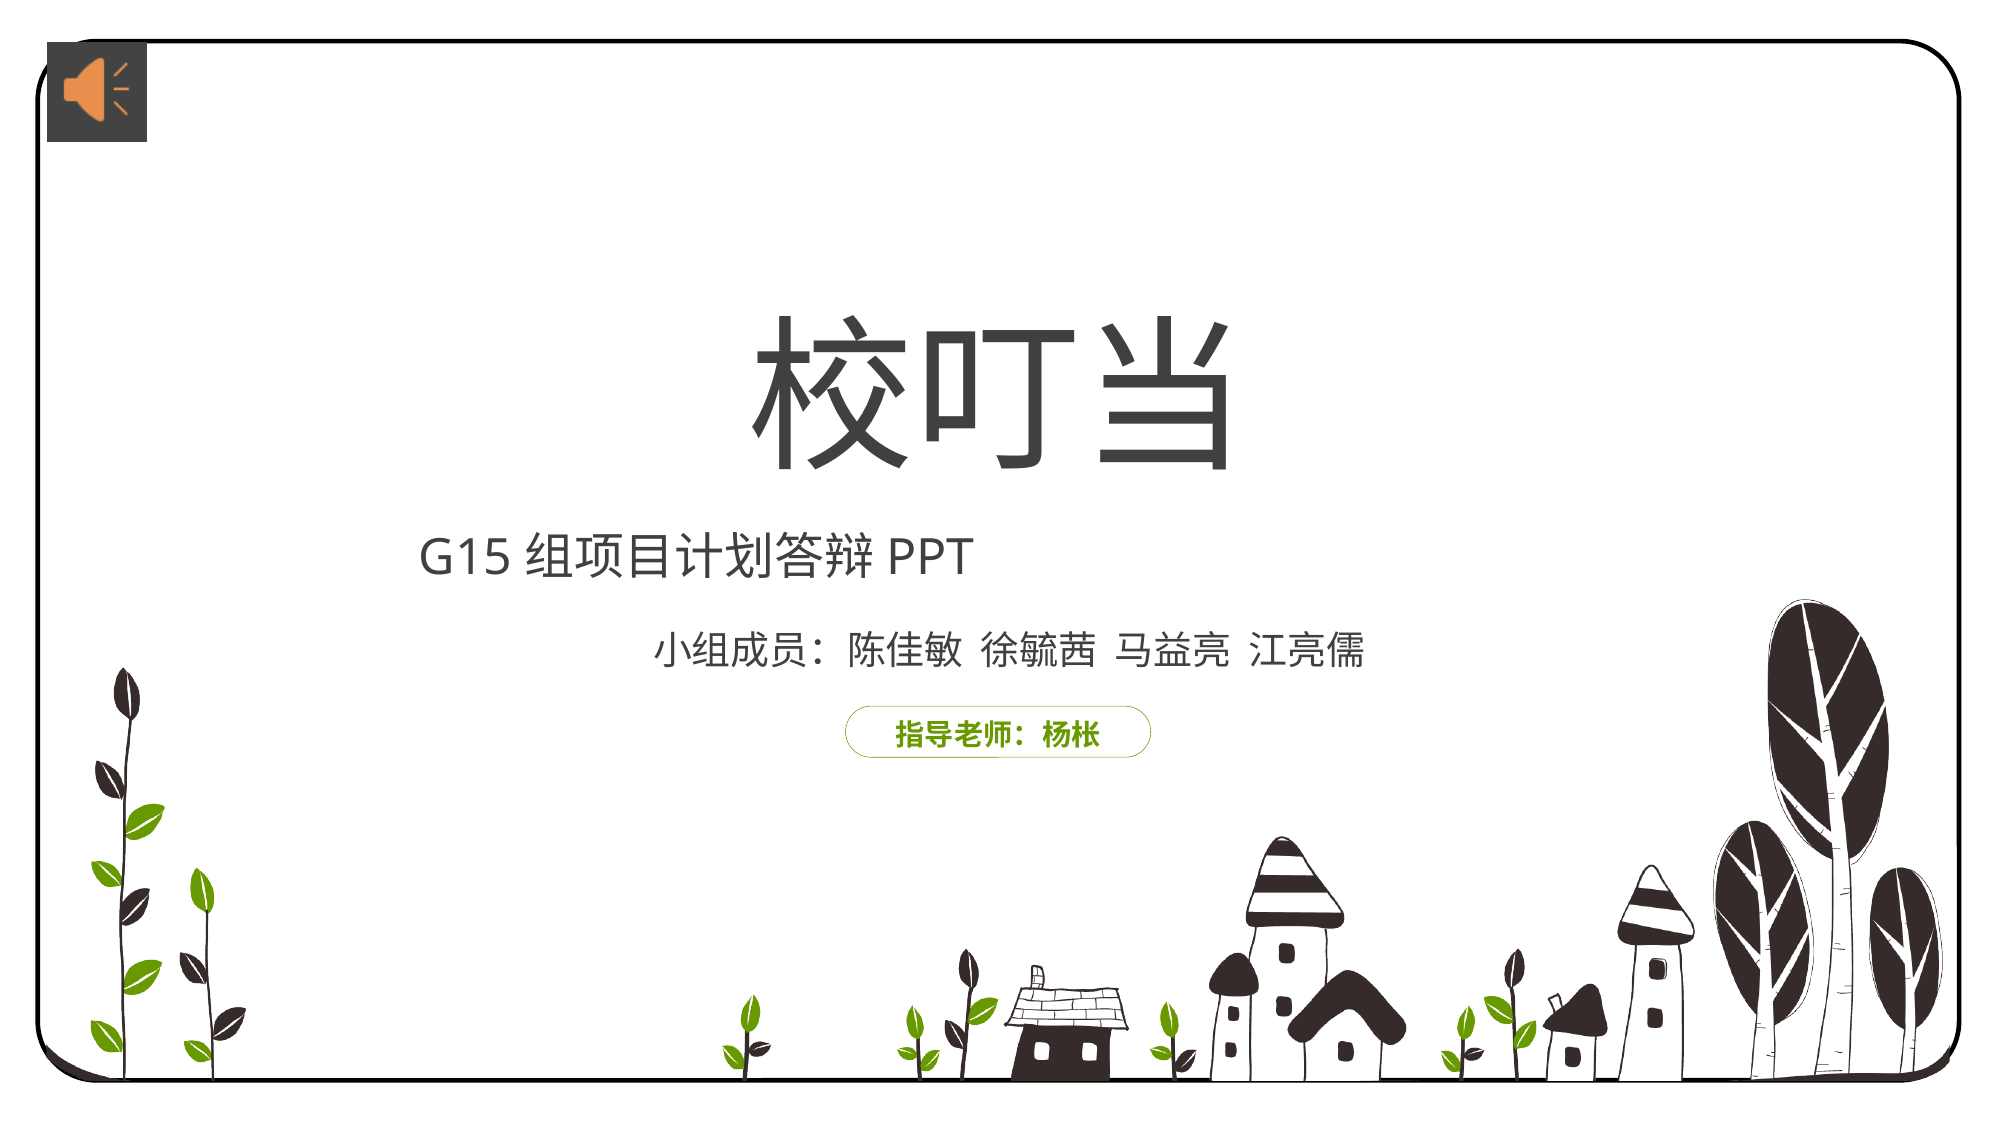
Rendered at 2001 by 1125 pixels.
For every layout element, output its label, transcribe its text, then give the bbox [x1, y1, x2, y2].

picture [46, 41, 148, 143]
picture [46, 525, 1950, 1081]
text_box [36, 40, 1961, 1055]
text_box 校叮当 [707, 290, 1289, 491]
